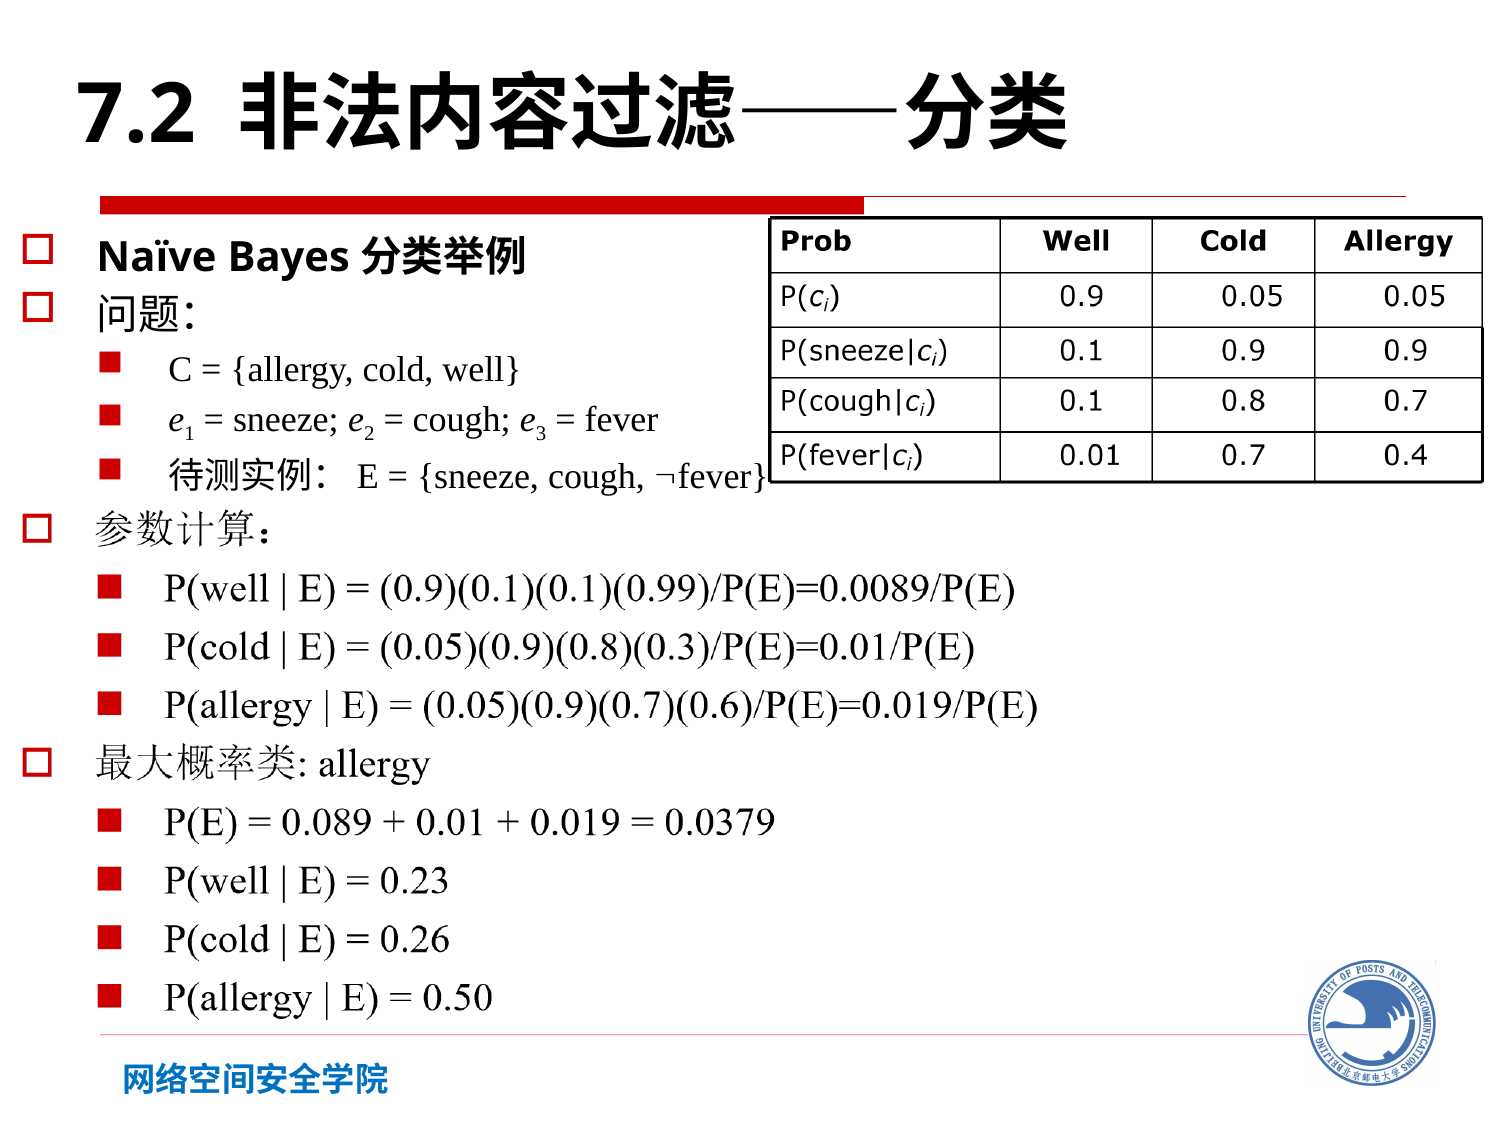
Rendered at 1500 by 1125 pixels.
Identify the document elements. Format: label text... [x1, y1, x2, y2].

picture [1308, 960, 1436, 1086]
slide_number [1074, 1024, 1401, 1103]
picture [4, 497, 1281, 1037]
list Naïve Bayes分类举例 问题： C = {allergy, cold, well} e1 = sneeze; e2 = cough; e3 = fever 待测实例：E = {sneeze, cough, fever} [4, 222, 763, 460]
text_box 7.2 非法内容过滤——分类 [62, 52, 1384, 177]
picture [768, 216, 1484, 484]
